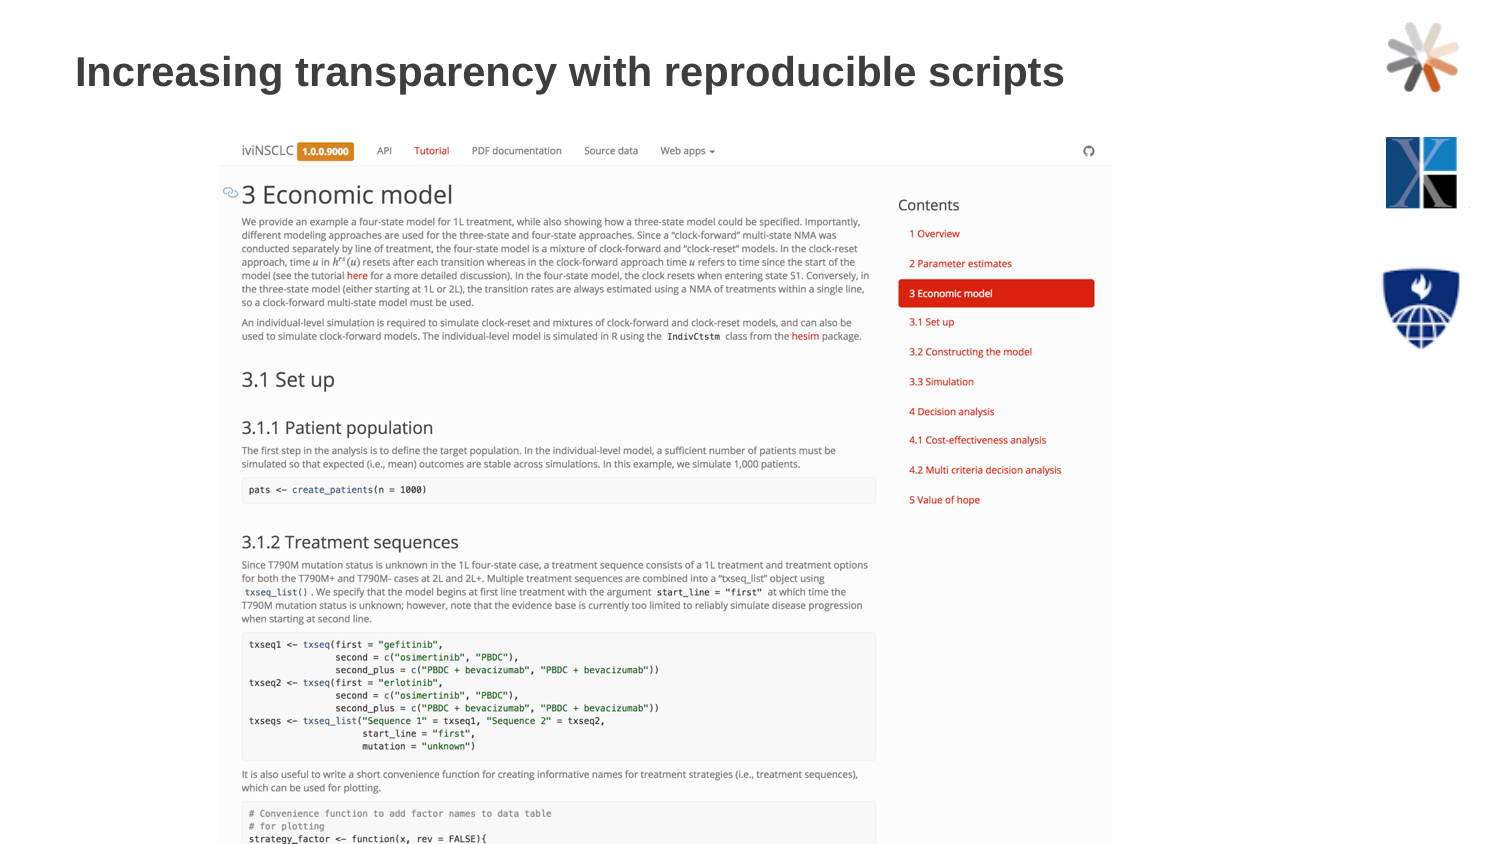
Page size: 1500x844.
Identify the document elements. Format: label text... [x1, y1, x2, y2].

picture [219, 138, 1112, 844]
picture [1379, 10, 1465, 100]
title Increasing transparency with reproducible scripts [75, 0, 1325, 140]
picture [1375, 252, 1470, 363]
picture [1386, 137, 1470, 209]
